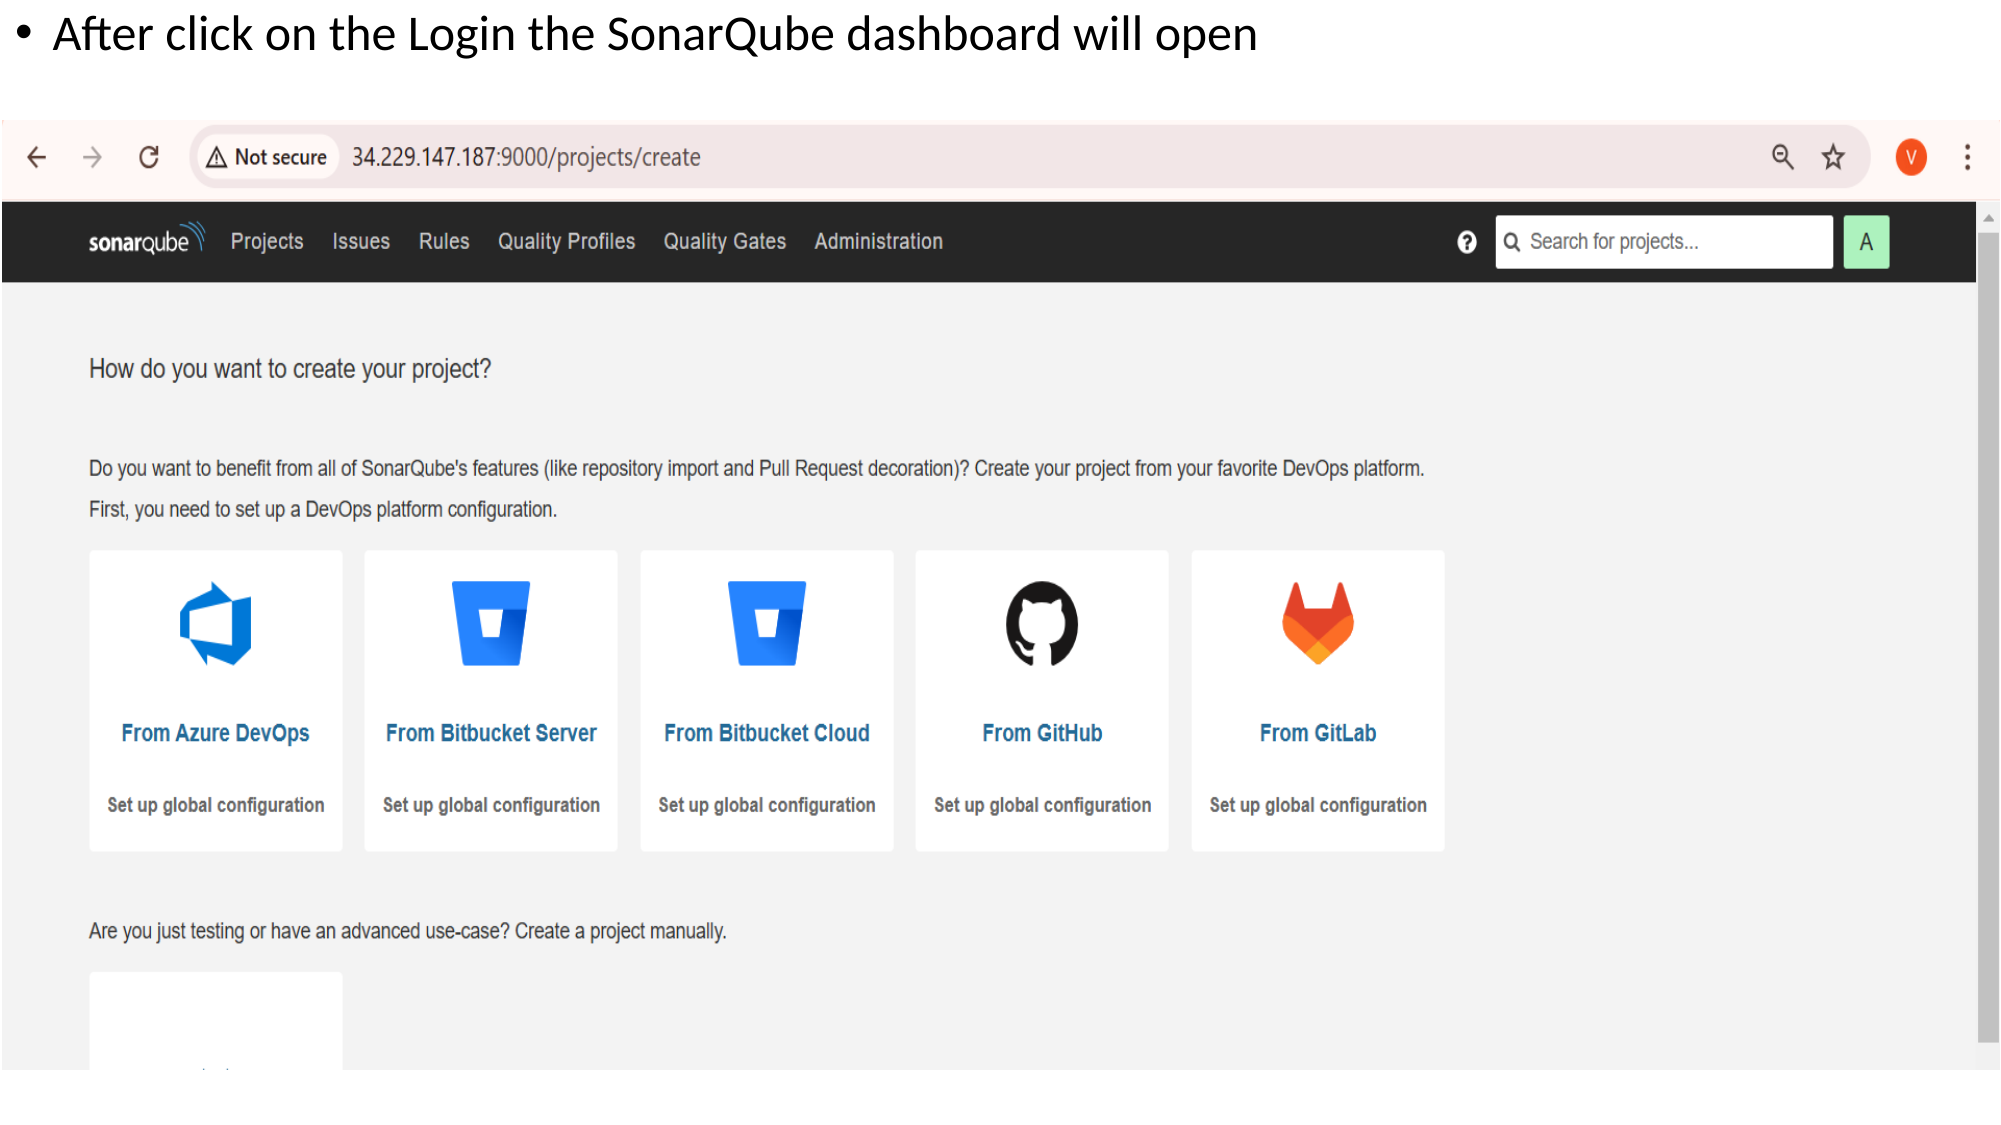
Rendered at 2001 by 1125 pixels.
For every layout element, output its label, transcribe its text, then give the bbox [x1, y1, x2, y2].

picture [1, 120, 2000, 1070]
list After click on the Login the SonarQube dashboard will open [0, 0, 2000, 1125]
